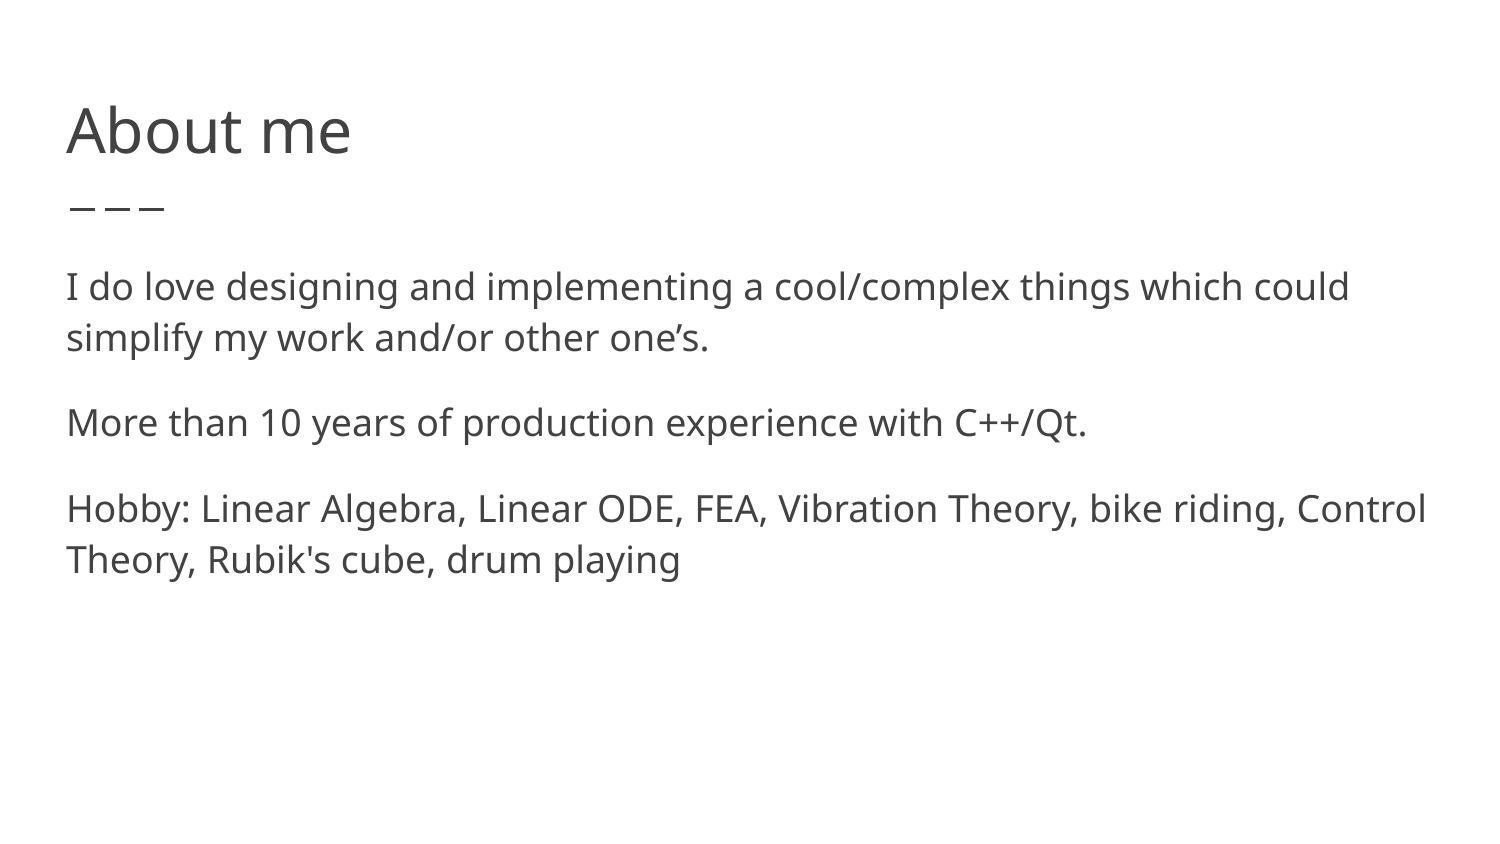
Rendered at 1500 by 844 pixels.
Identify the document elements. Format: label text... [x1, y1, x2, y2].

list I do love designing and implementing a cool/complex things which could simplify my work and/or other one’s. More than 10 years of production experience with C++/Qt. Hobby: Linear Algebra, Linear ODE, FEA, Vibration Theory, bike riding, Control Theory, Rubik's cube, drum playing [51, 240, 1449, 750]
title About me [51, 61, 1449, 182]
